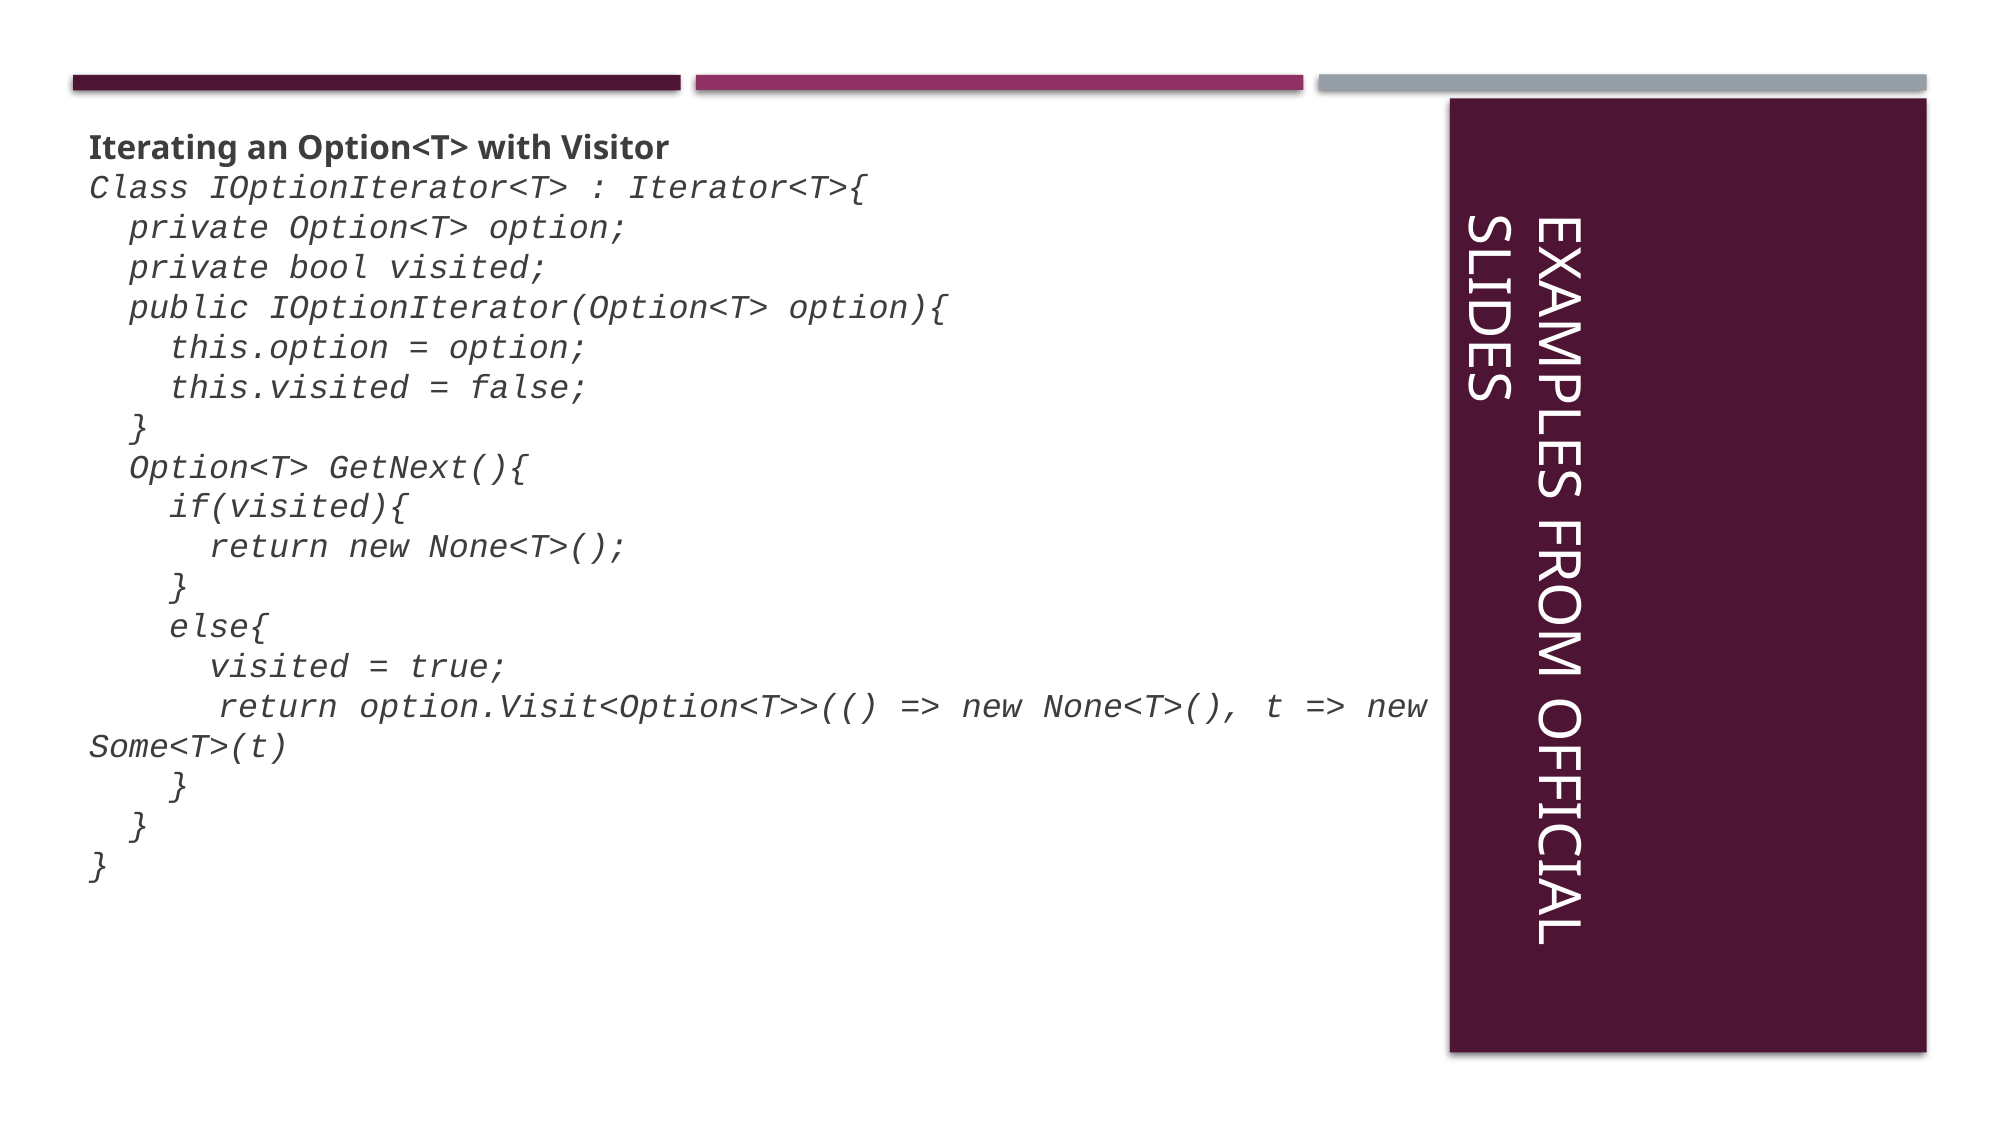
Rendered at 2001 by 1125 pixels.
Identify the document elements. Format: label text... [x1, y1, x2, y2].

title examples from official slides [1449, 110, 1779, 962]
text_box Iterating an Option<T> with Visitor Class IOptionIterator<T> : Iterator<T>{ private Option<T> option; private bool visited; public IOptionIterator(Option<T> option){ this.option = option; this.visited = false; } Option<T> GetNext(){ if(visited){ return new None<T>(); } else{ visited = true; return option.Visit<Option<T>>(() => new None<T>(), t => new Some<T>(t) } } } [81, 110, 1436, 1045]
